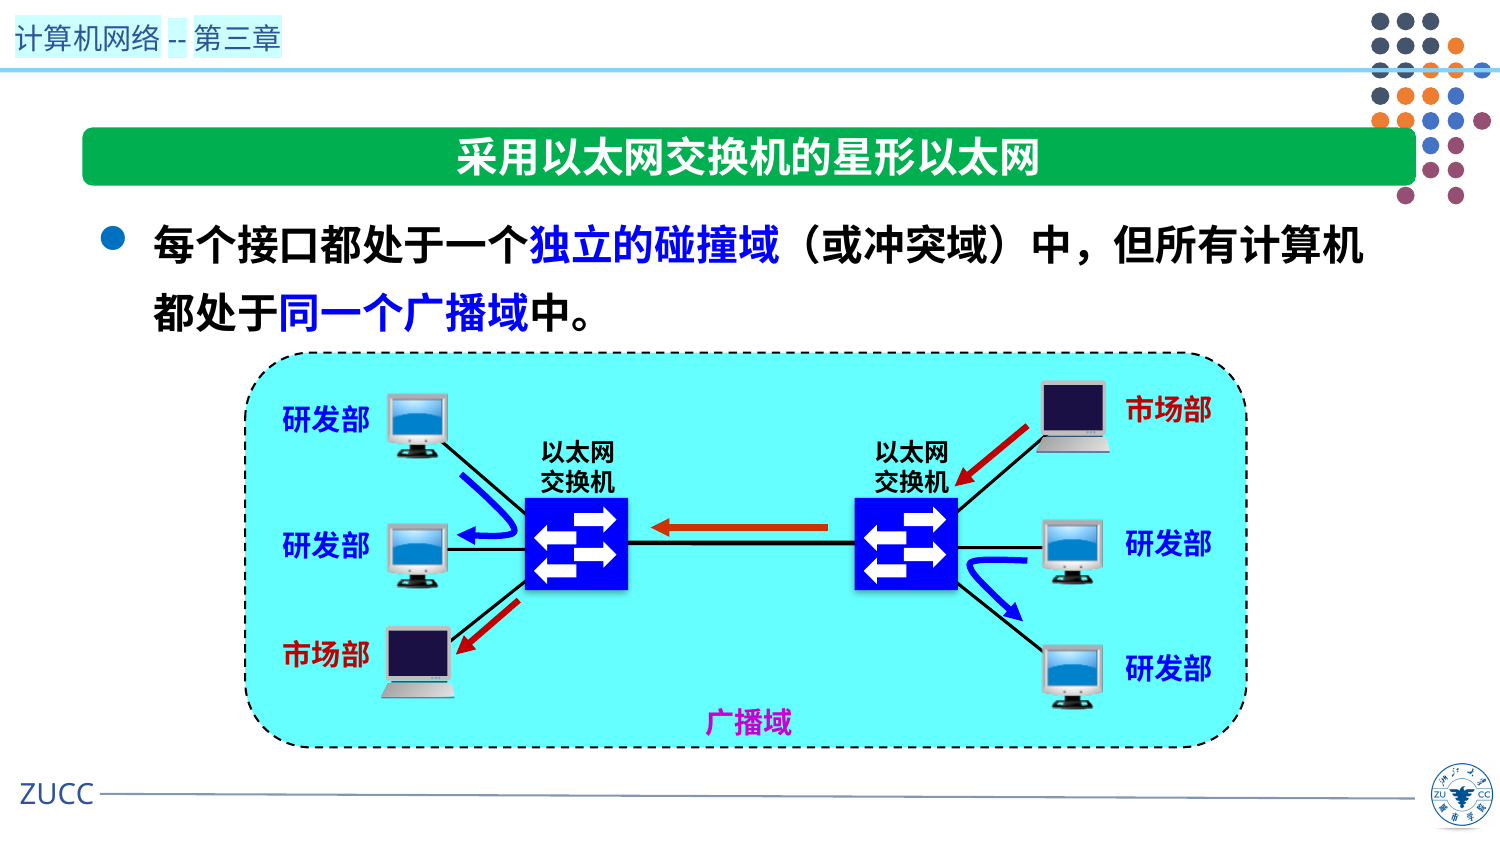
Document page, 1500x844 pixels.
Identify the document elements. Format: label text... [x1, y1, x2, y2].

text_box [245, 352, 1247, 748]
text_box 研发部 [267, 393, 381, 444]
text_box 市场部 [1113, 383, 1228, 434]
text_box 研发部 [1110, 643, 1228, 693]
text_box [455, 425, 1028, 655]
text_box 研发部 [267, 519, 385, 570]
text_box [381, 625, 455, 699]
text_box [1057, 127, 1417, 186]
picture [1038, 642, 1107, 711]
picture [383, 521, 452, 590]
text_box 每个接口都处于一个独立的碰撞域（或冲突域）中，但所有计算机都处于同一个广播域中。 [82, 192, 1416, 345]
text_box 广播域 [690, 696, 808, 747]
text_box 研发部 [1110, 517, 1228, 568]
text_box 市场部 [267, 628, 377, 679]
picture [1415, 750, 1500, 837]
picture [383, 391, 452, 460]
text_box 采用以太网交换机的星形以太网 [441, 123, 1057, 189]
text_box [82, 127, 441, 186]
picture [1038, 517, 1107, 586]
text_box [1036, 380, 1110, 454]
